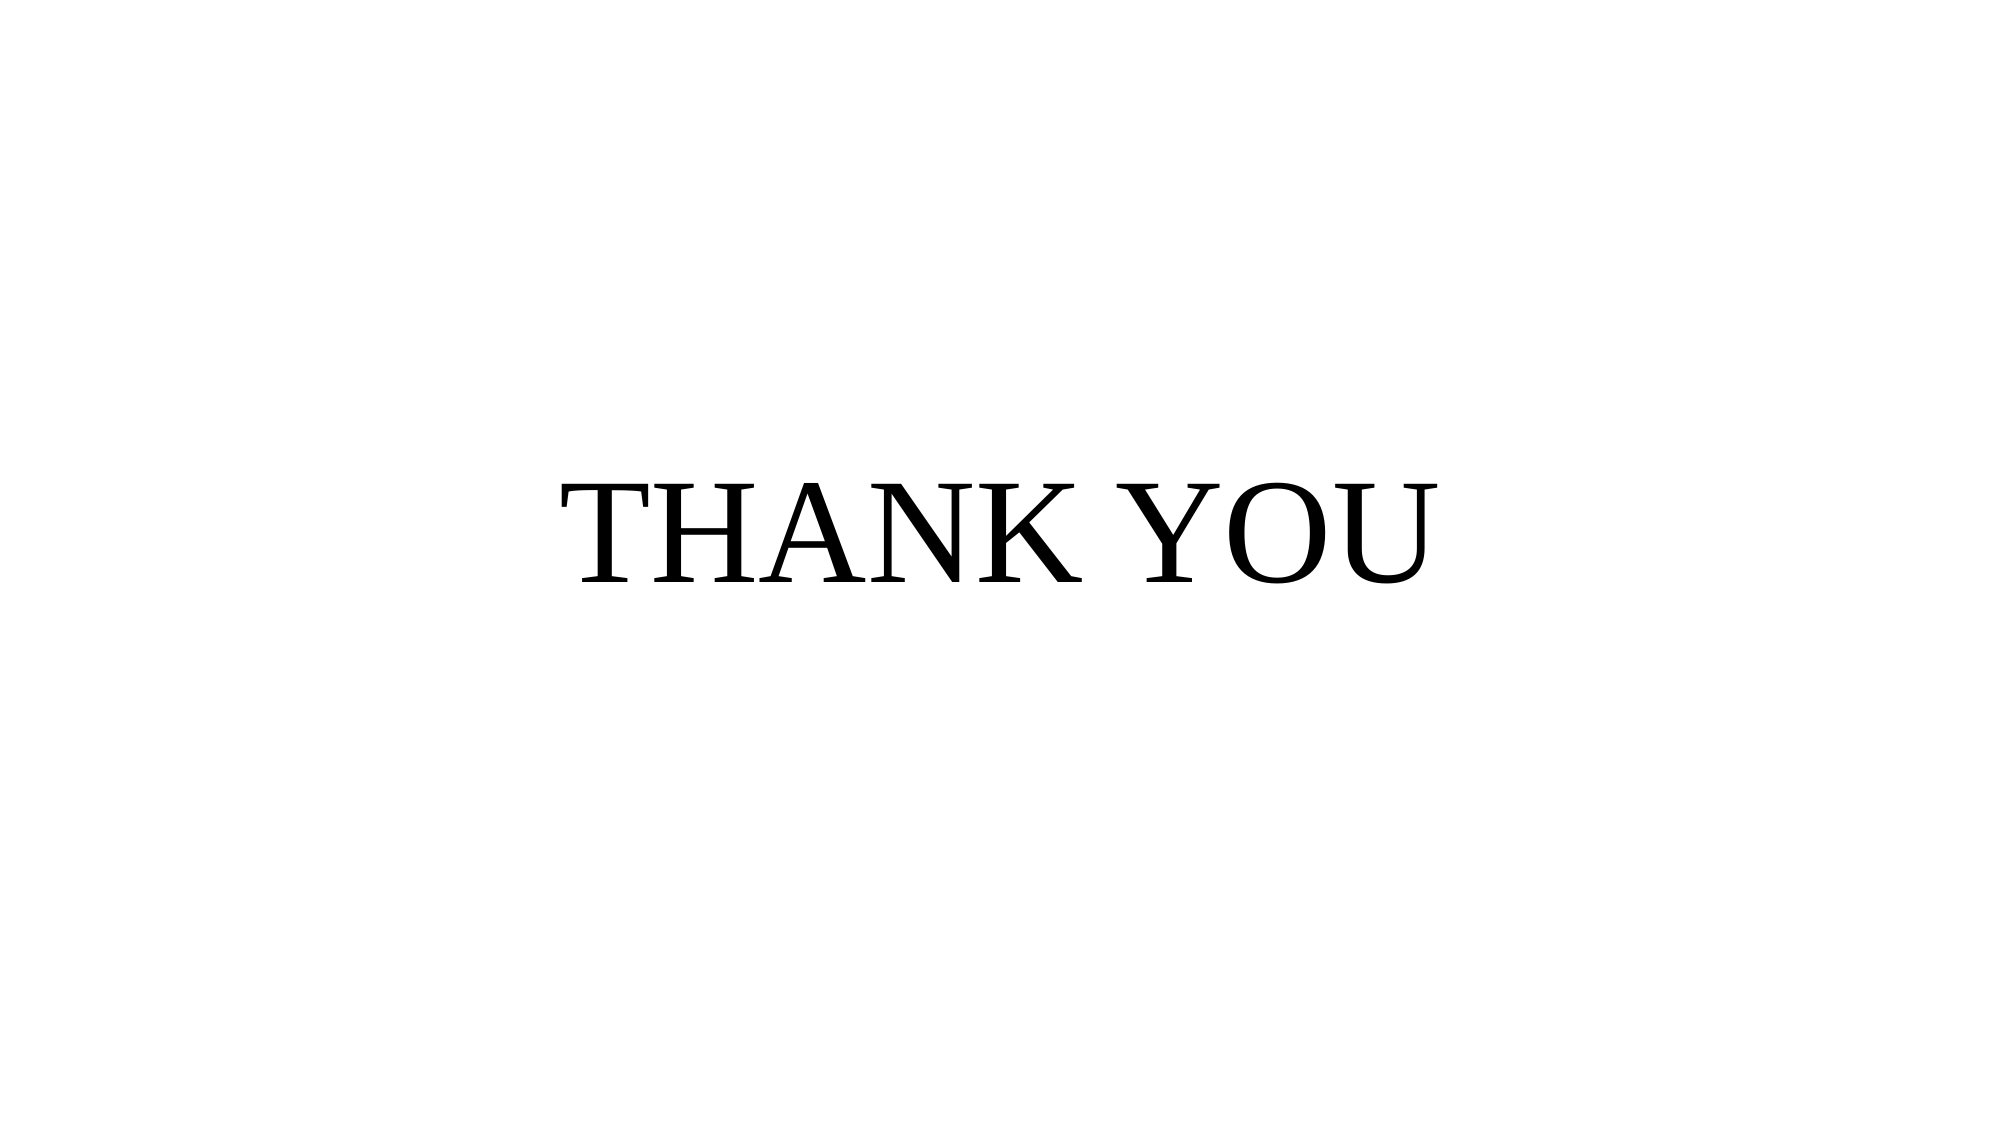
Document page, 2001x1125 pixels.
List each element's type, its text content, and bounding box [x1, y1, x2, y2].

title THANK YOU [137, 59, 1863, 1008]
